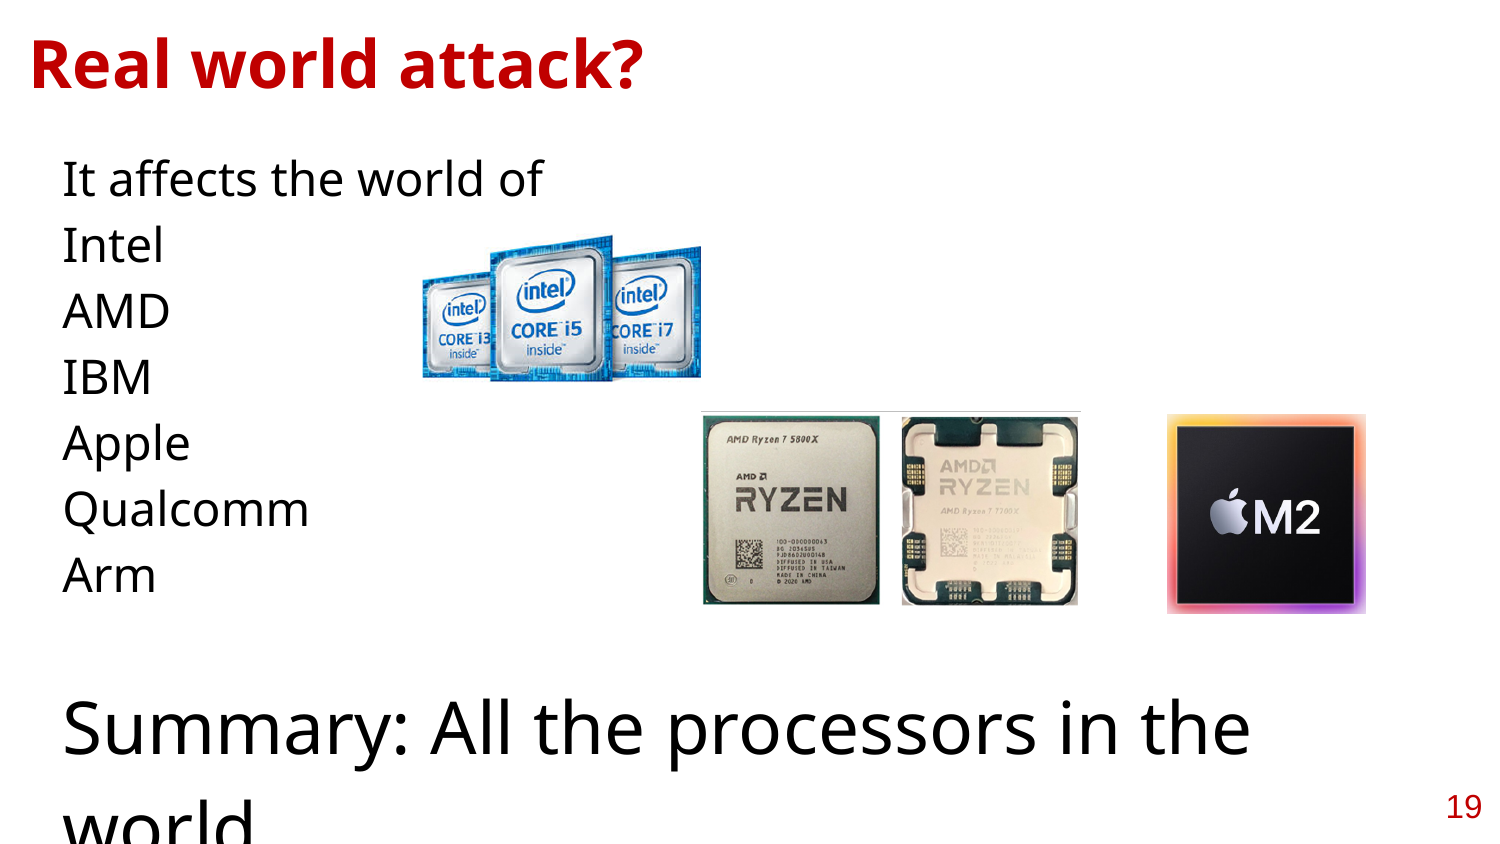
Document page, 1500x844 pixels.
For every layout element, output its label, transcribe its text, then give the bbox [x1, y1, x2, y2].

picture [422, 233, 1094, 628]
picture [1166, 414, 1366, 614]
title Real world attack? [17, 10, 1416, 105]
slide_number ‹#› [1388, 773, 1494, 838]
list It affects the world of Intel AMD IBM Apple Qualcomm Arm Summary: All the processors in the world [51, 128, 1449, 805]
